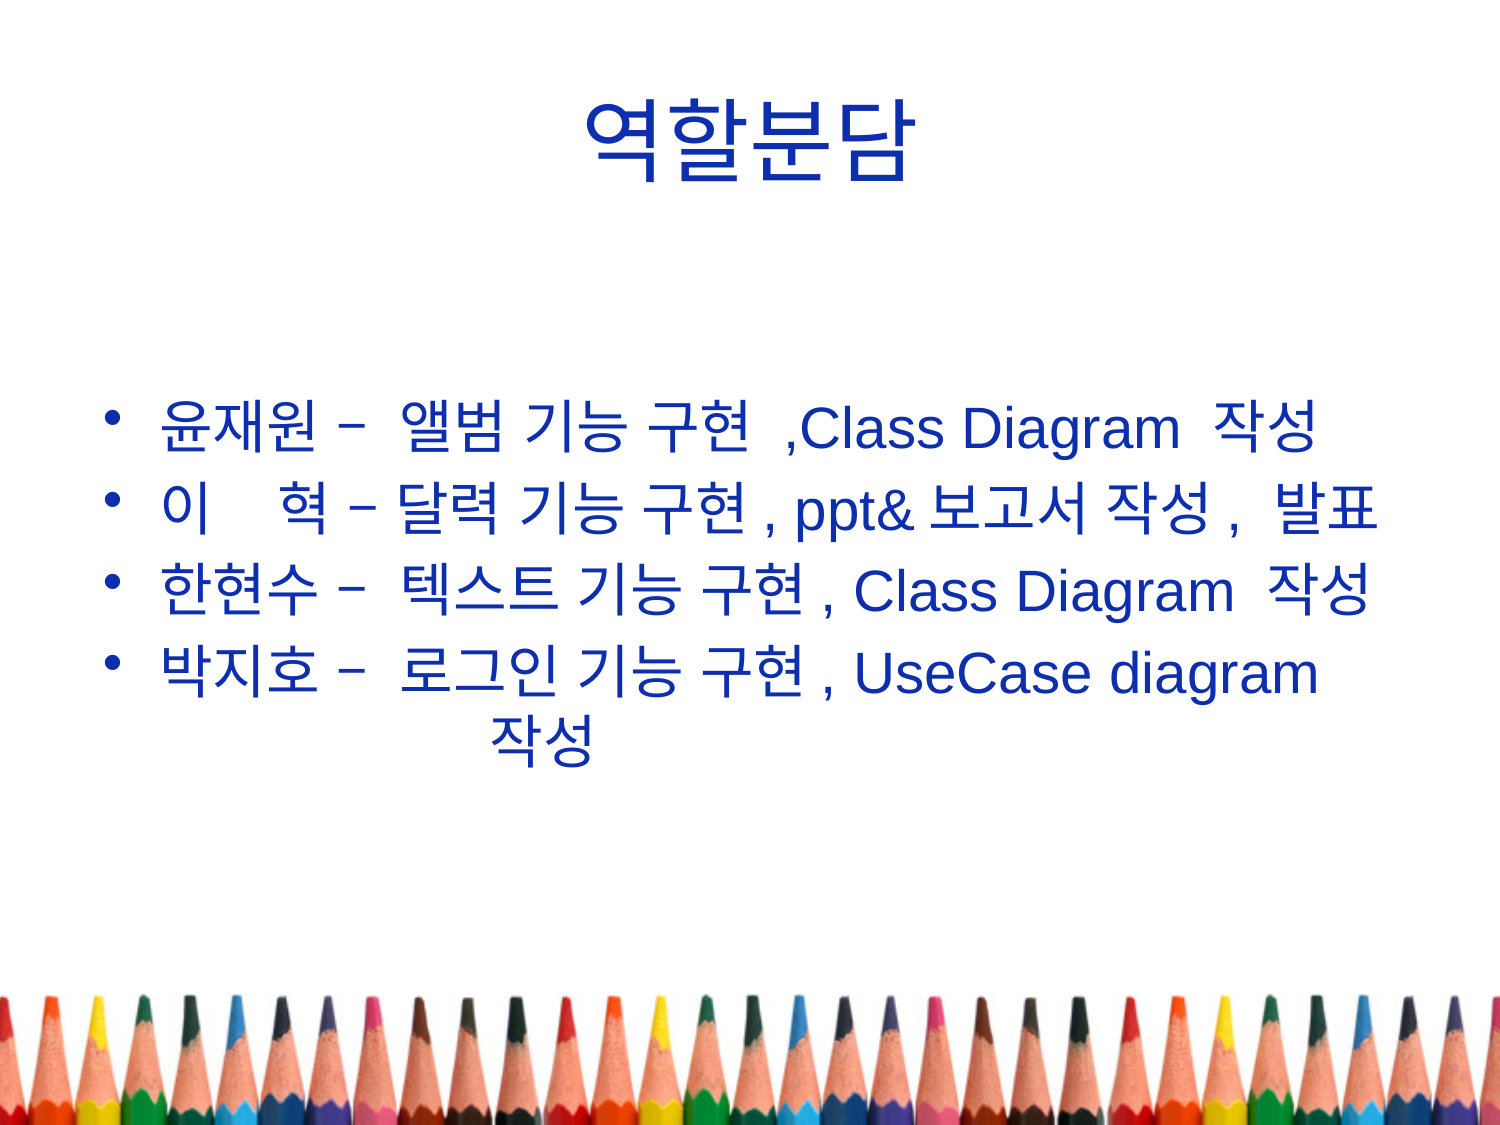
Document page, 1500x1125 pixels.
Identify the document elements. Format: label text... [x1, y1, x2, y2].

title 역할분담 [75, 45, 1425, 233]
picture [0, 0, 1500, 1125]
list 윤재원 – 앨범 기능 구현 ,Class Diagram 작성 이 혁 – 달력 기능 구현, ppt&보고서 작성, 발표 한현수 – 텍스트 기능 구현, Class Diagram 작성 박지호 – 로그인 기능 구현, UseCase diagram 작성 [87, 382, 1438, 1125]
